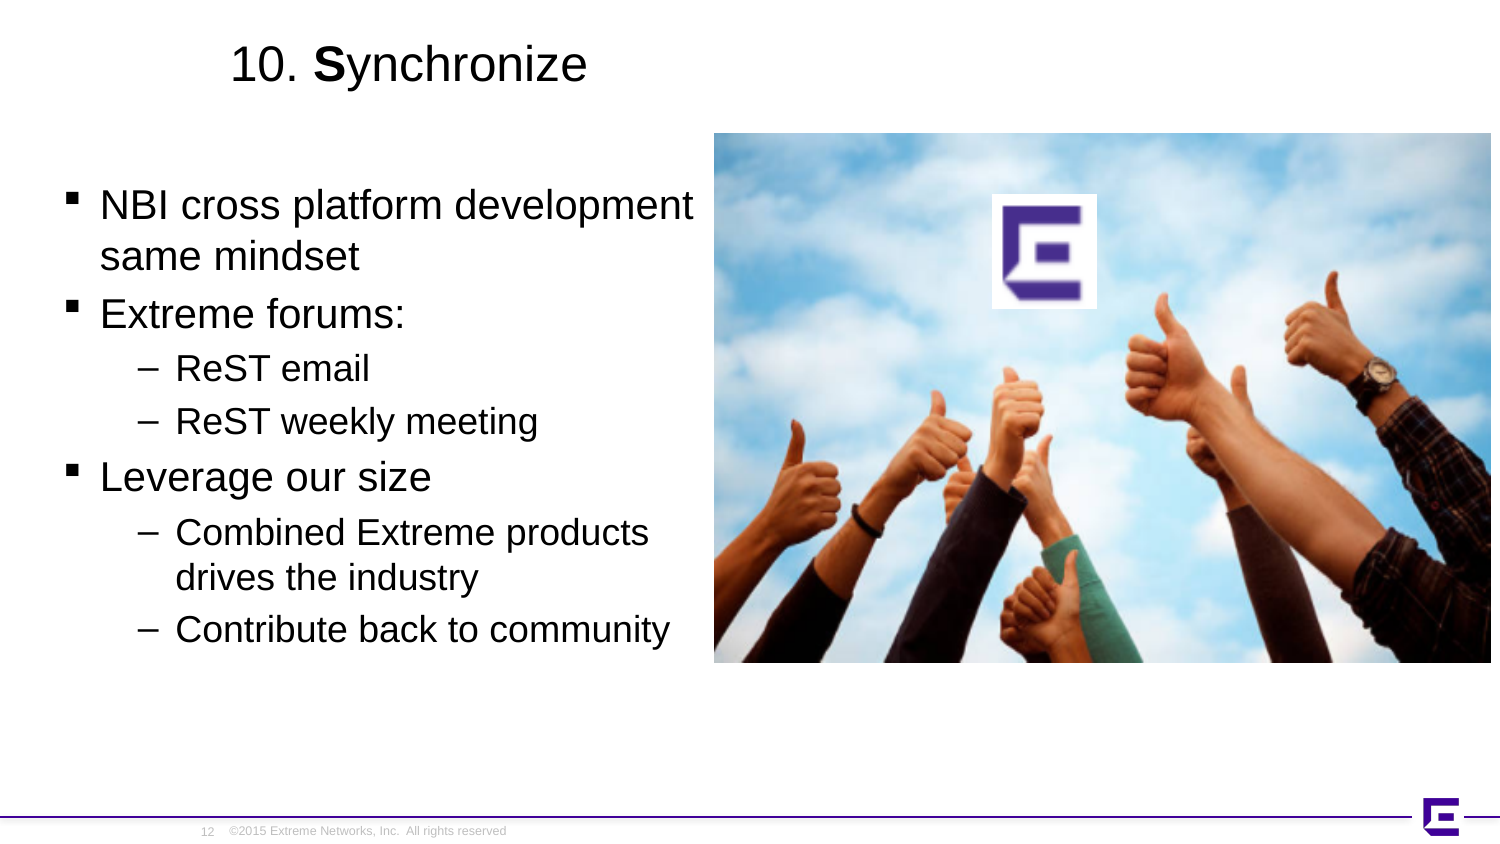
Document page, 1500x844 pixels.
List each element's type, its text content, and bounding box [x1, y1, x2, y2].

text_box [714, 133, 1491, 663]
picture [1418, 793, 1460, 841]
title 10. Synchronize [214, 0, 1455, 124]
list NBI cross platform development same mindset Extreme forums: ReST email ReST weekly meeting Leverage our size Combined Extreme products drives the industry Contribute back to community [47, 170, 753, 728]
